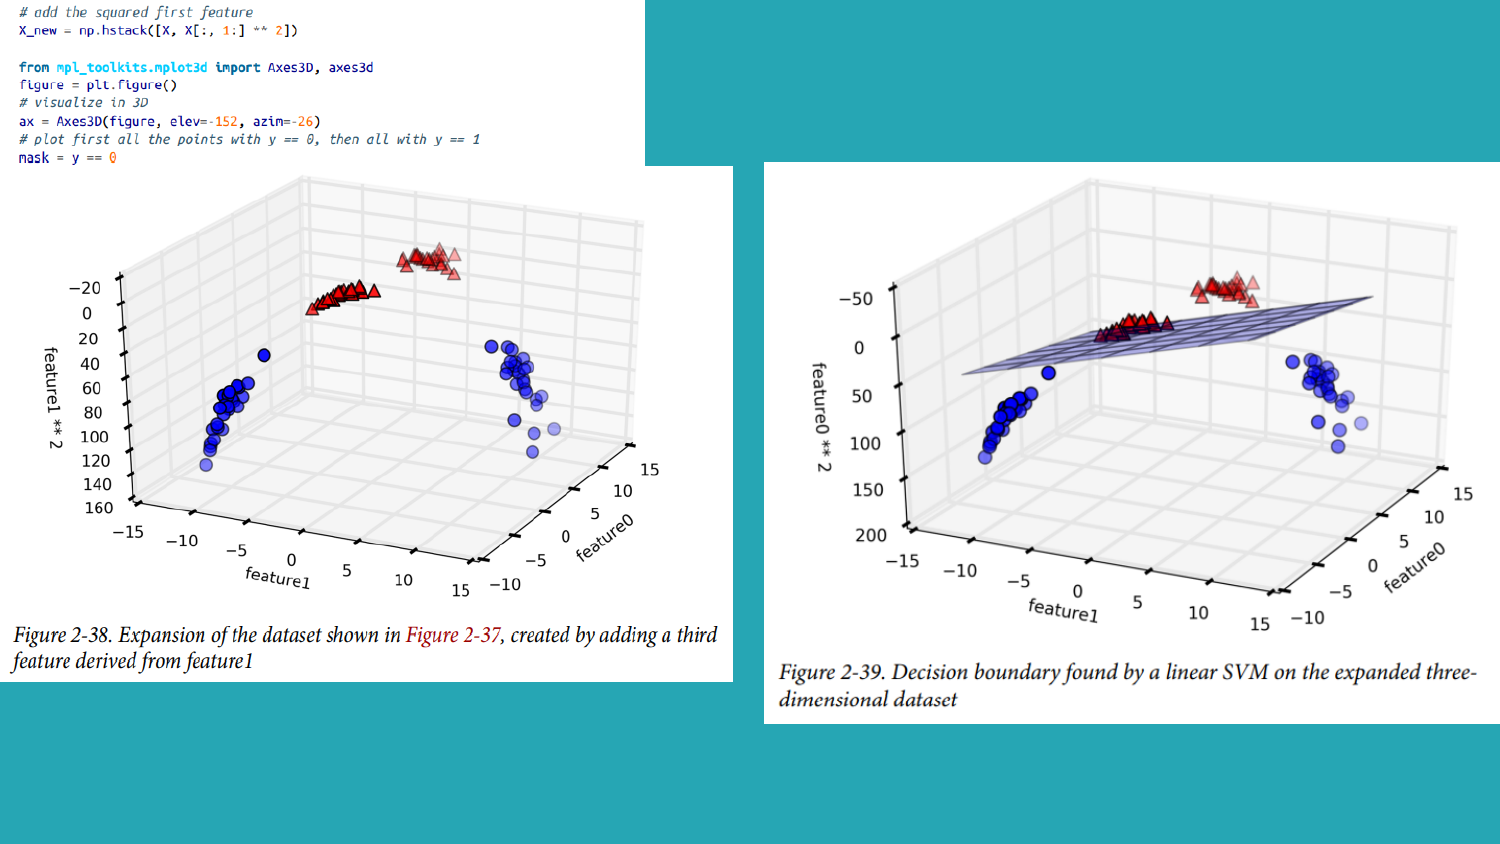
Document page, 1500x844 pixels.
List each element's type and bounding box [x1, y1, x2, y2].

picture [0, 0, 733, 682]
picture [764, 162, 1500, 724]
